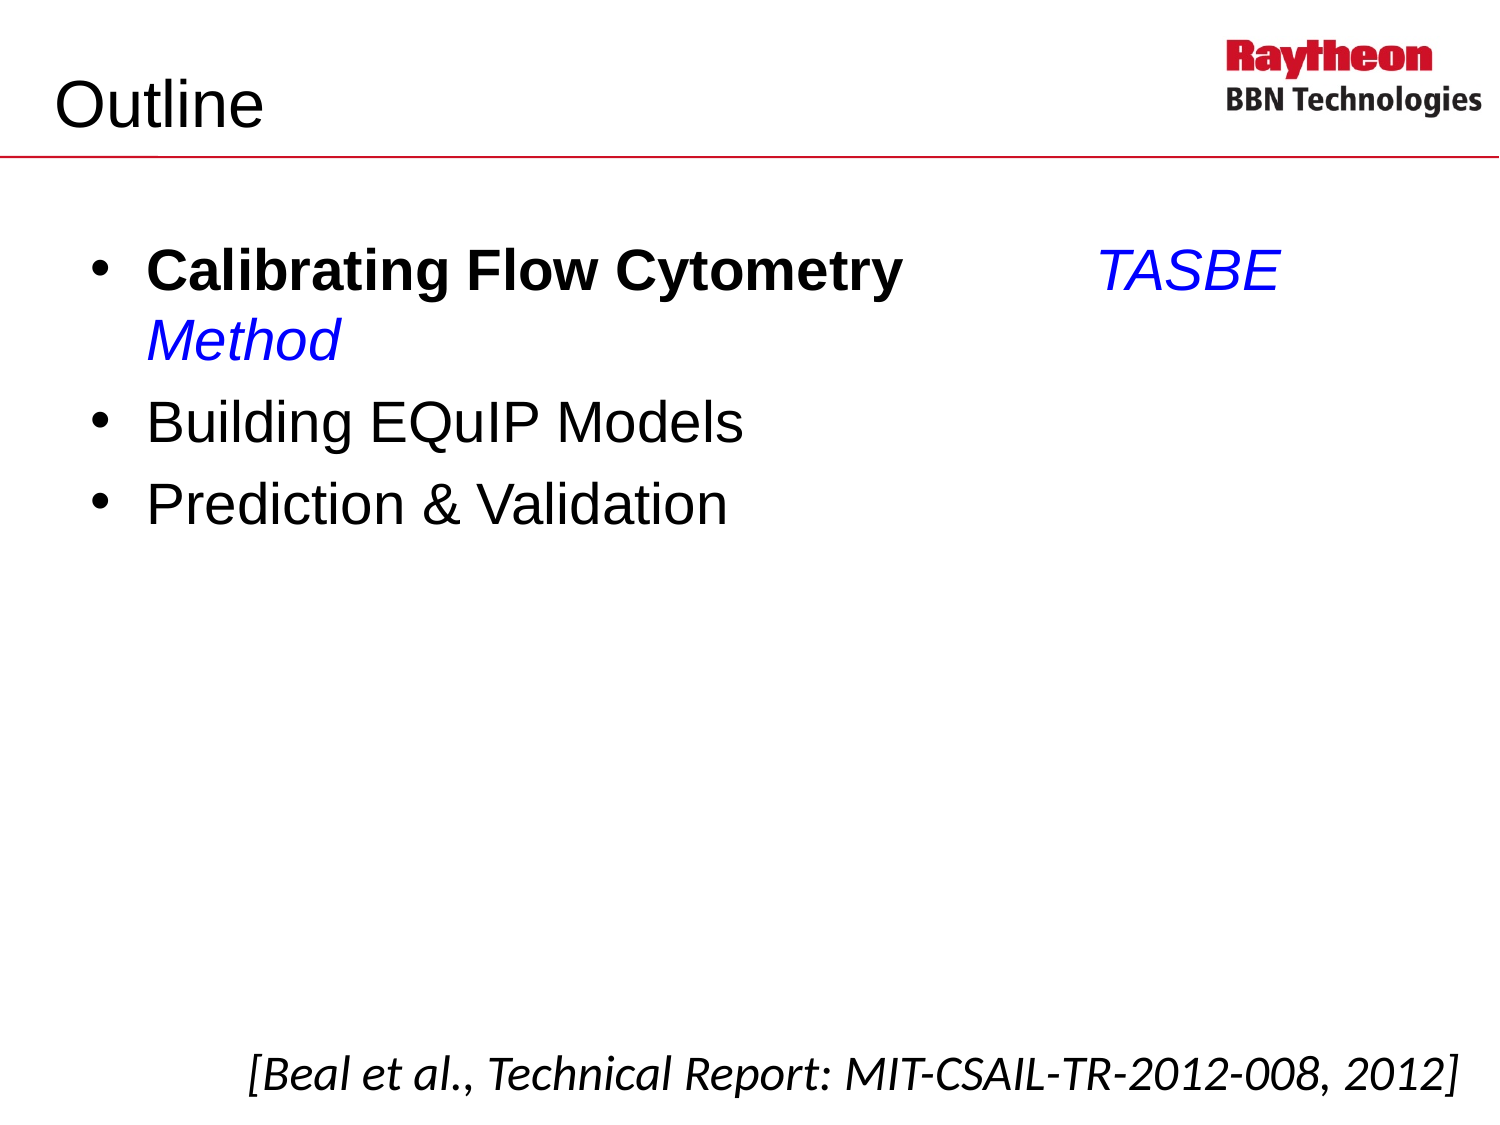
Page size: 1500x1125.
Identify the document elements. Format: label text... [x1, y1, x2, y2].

list Calibrating Flow Cytometry TASBE Method Building EQuIP Models Prediction & Validation [74, 224, 1426, 968]
picture [1222, 36, 1484, 121]
title Outline [39, 44, 1390, 158]
text_box [Beal et al., Technical Report: MIT-CSAIL-TR-2012-008, 2012] [177, 1033, 1475, 1108]
